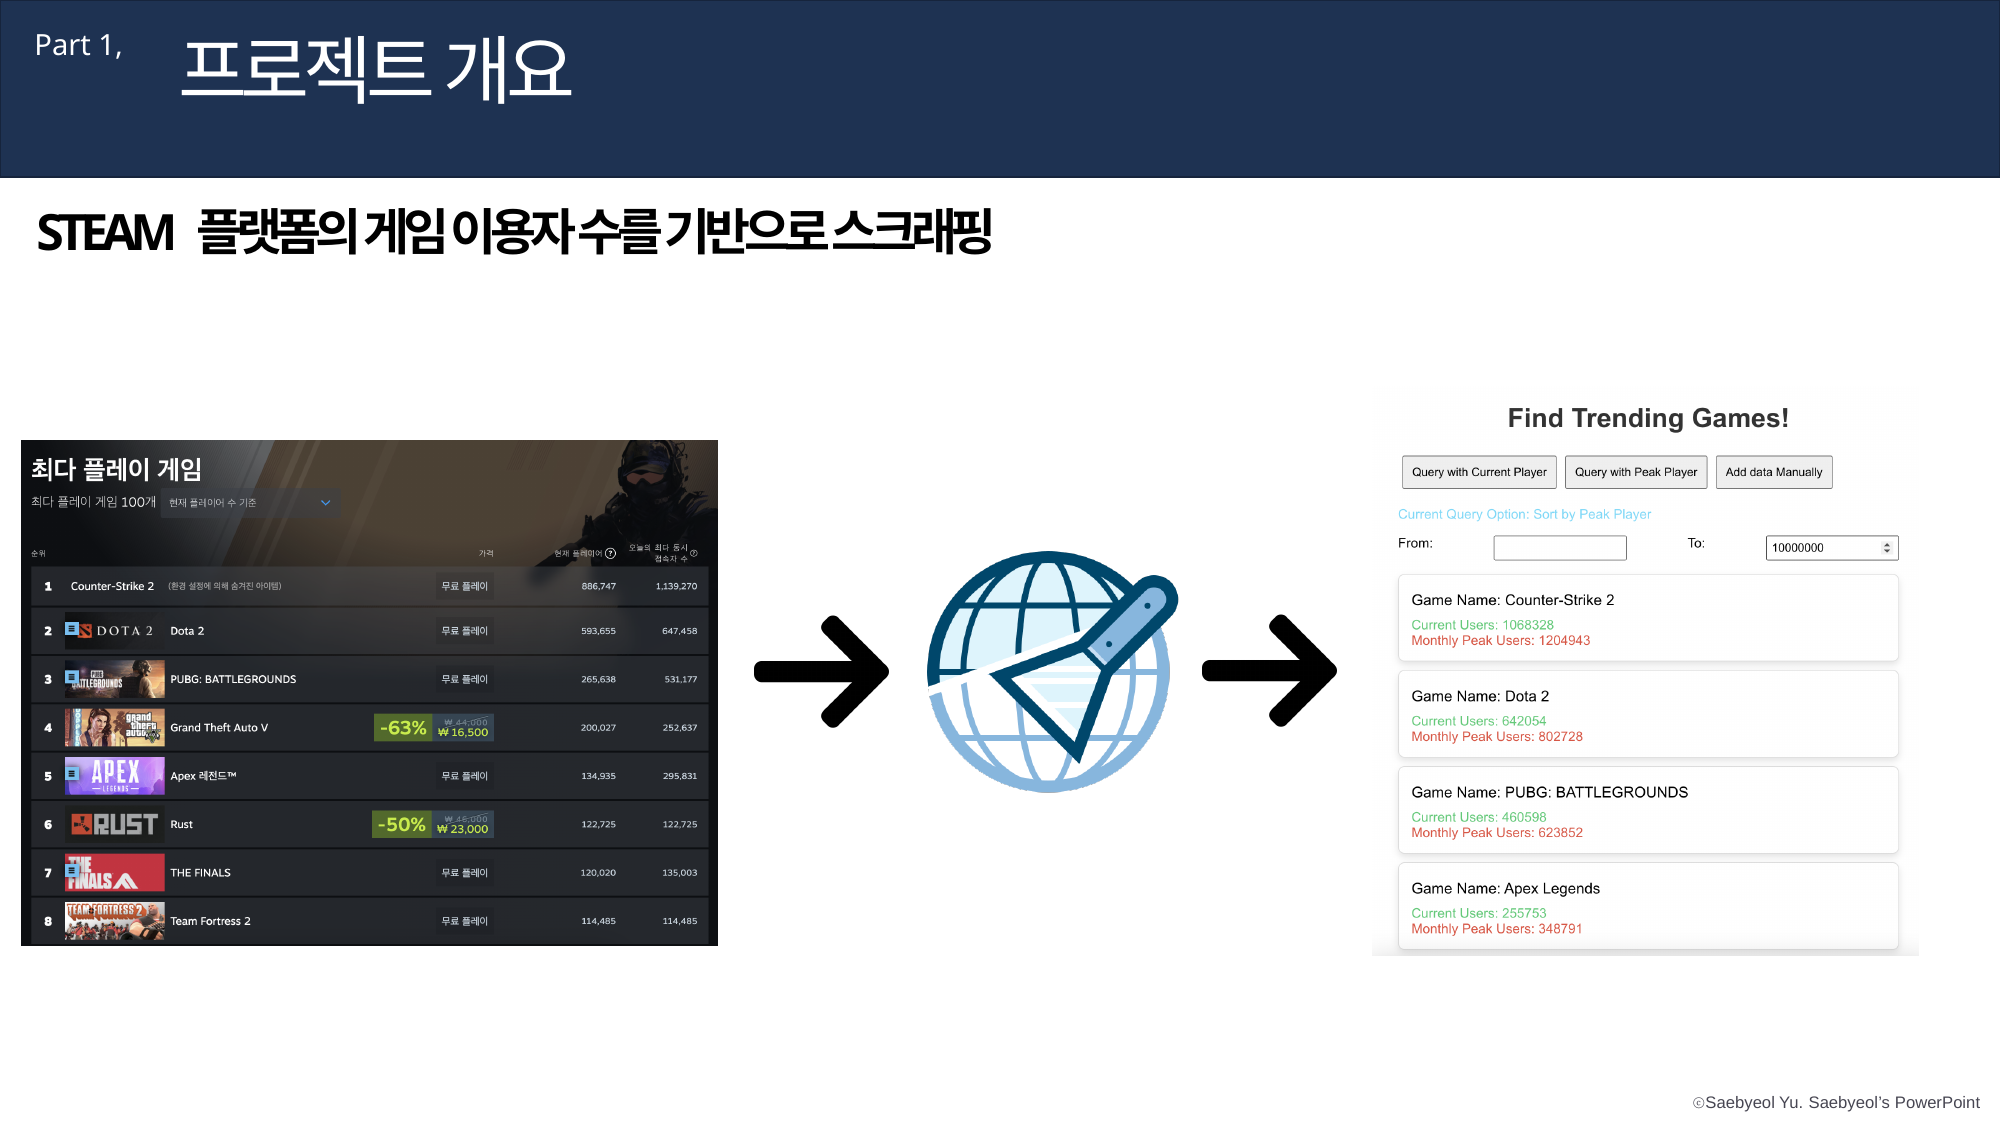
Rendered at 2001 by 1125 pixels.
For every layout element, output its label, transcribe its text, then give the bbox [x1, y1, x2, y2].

picture [754, 604, 889, 739]
text_box 프로젝트 개요 [163, 16, 591, 122]
text_box Part 1, [19, 19, 146, 69]
text_box STEAM 플랫폼의 게임 이용자 수를 기반으로 스크래핑 [21, 193, 1089, 269]
text_box [0, 0, 2000, 178]
picture [893, 517, 1337, 826]
picture [1372, 386, 1919, 956]
picture [21, 440, 718, 946]
